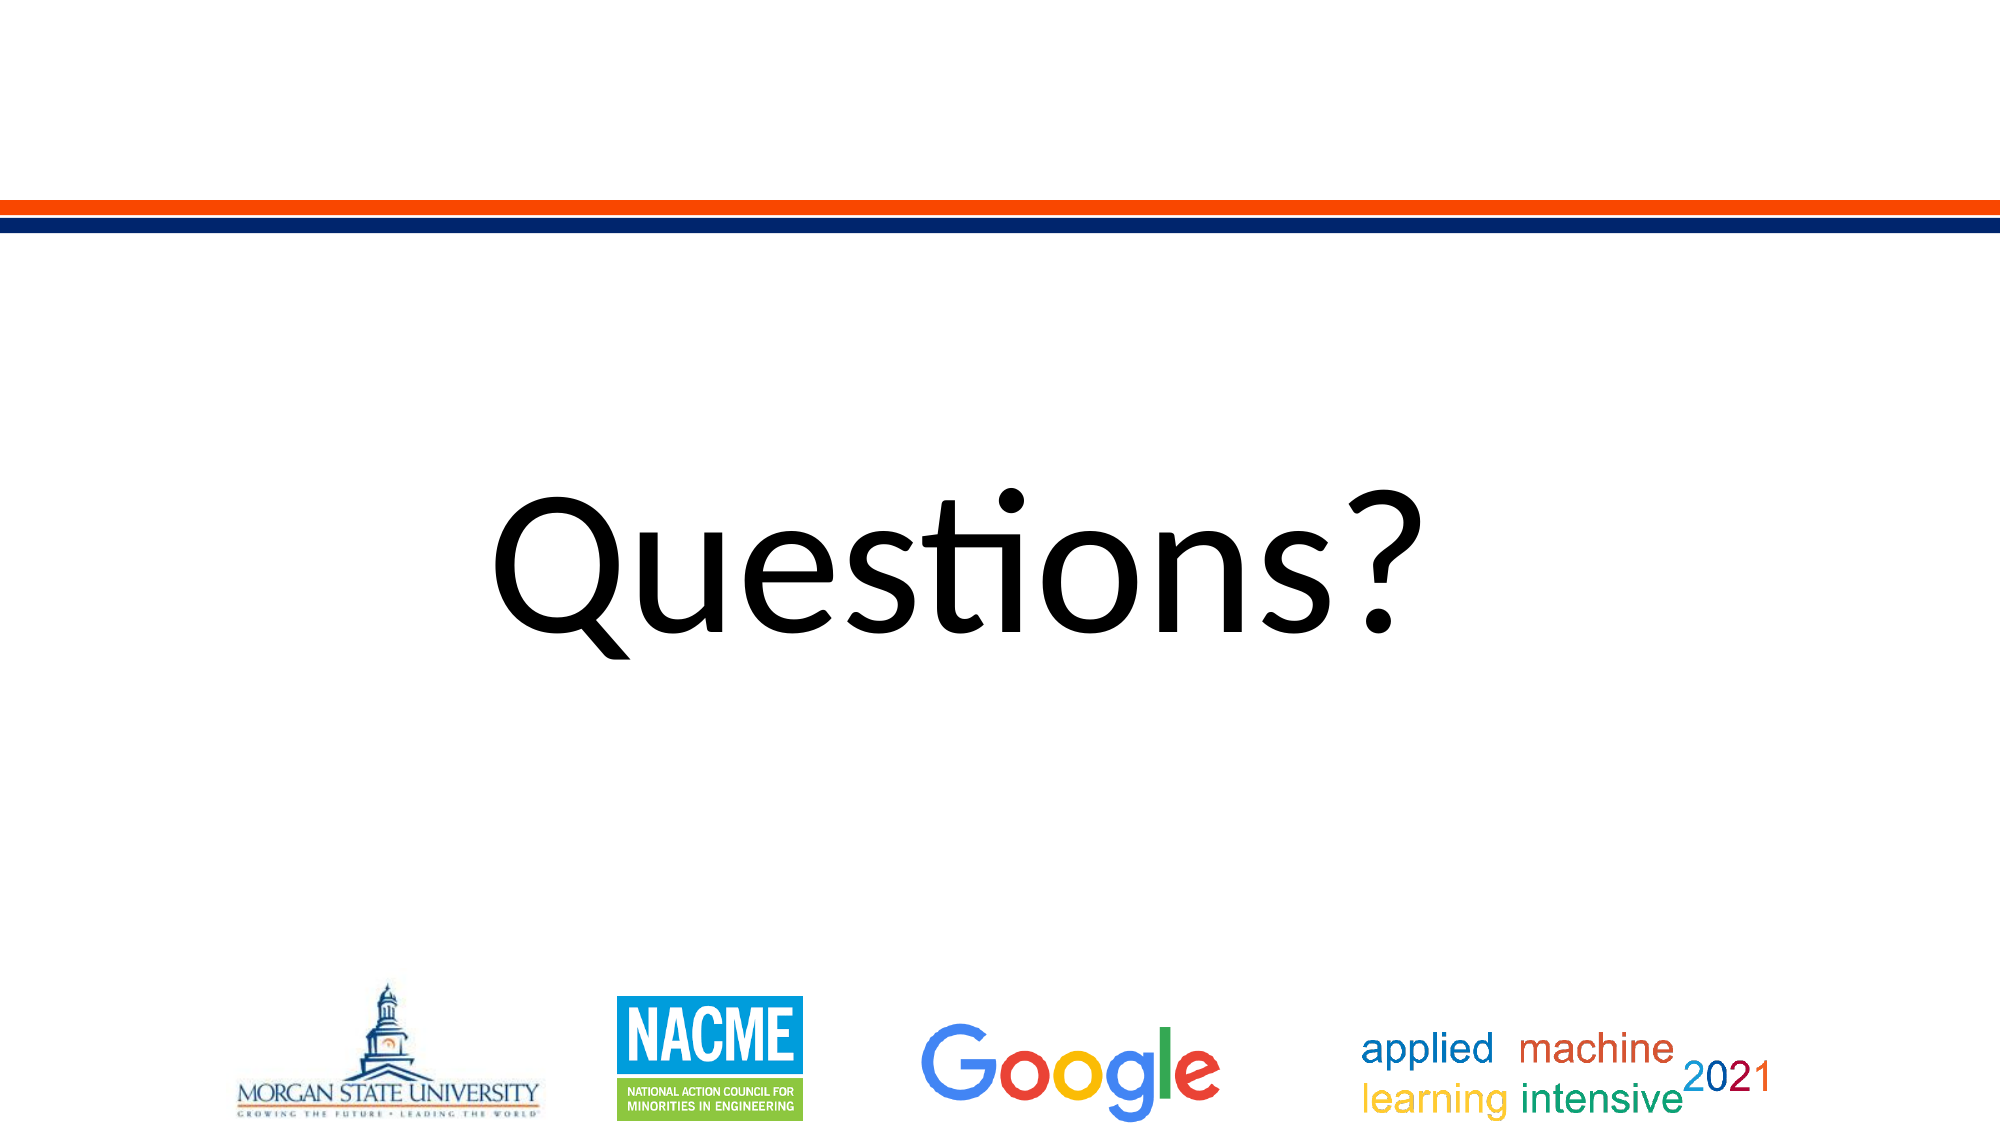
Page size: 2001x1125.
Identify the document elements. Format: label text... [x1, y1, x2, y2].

picture [1362, 1032, 1767, 1121]
picture [226, 968, 551, 1120]
picture [630, 1008, 656, 1060]
picture [662, 1008, 690, 1060]
picture [693, 1007, 722, 1061]
picture [727, 1008, 762, 1060]
picture [921, 1023, 1222, 1125]
list Questions? [266, 445, 1655, 700]
picture [617, 1075, 803, 1121]
picture [769, 1008, 793, 1060]
